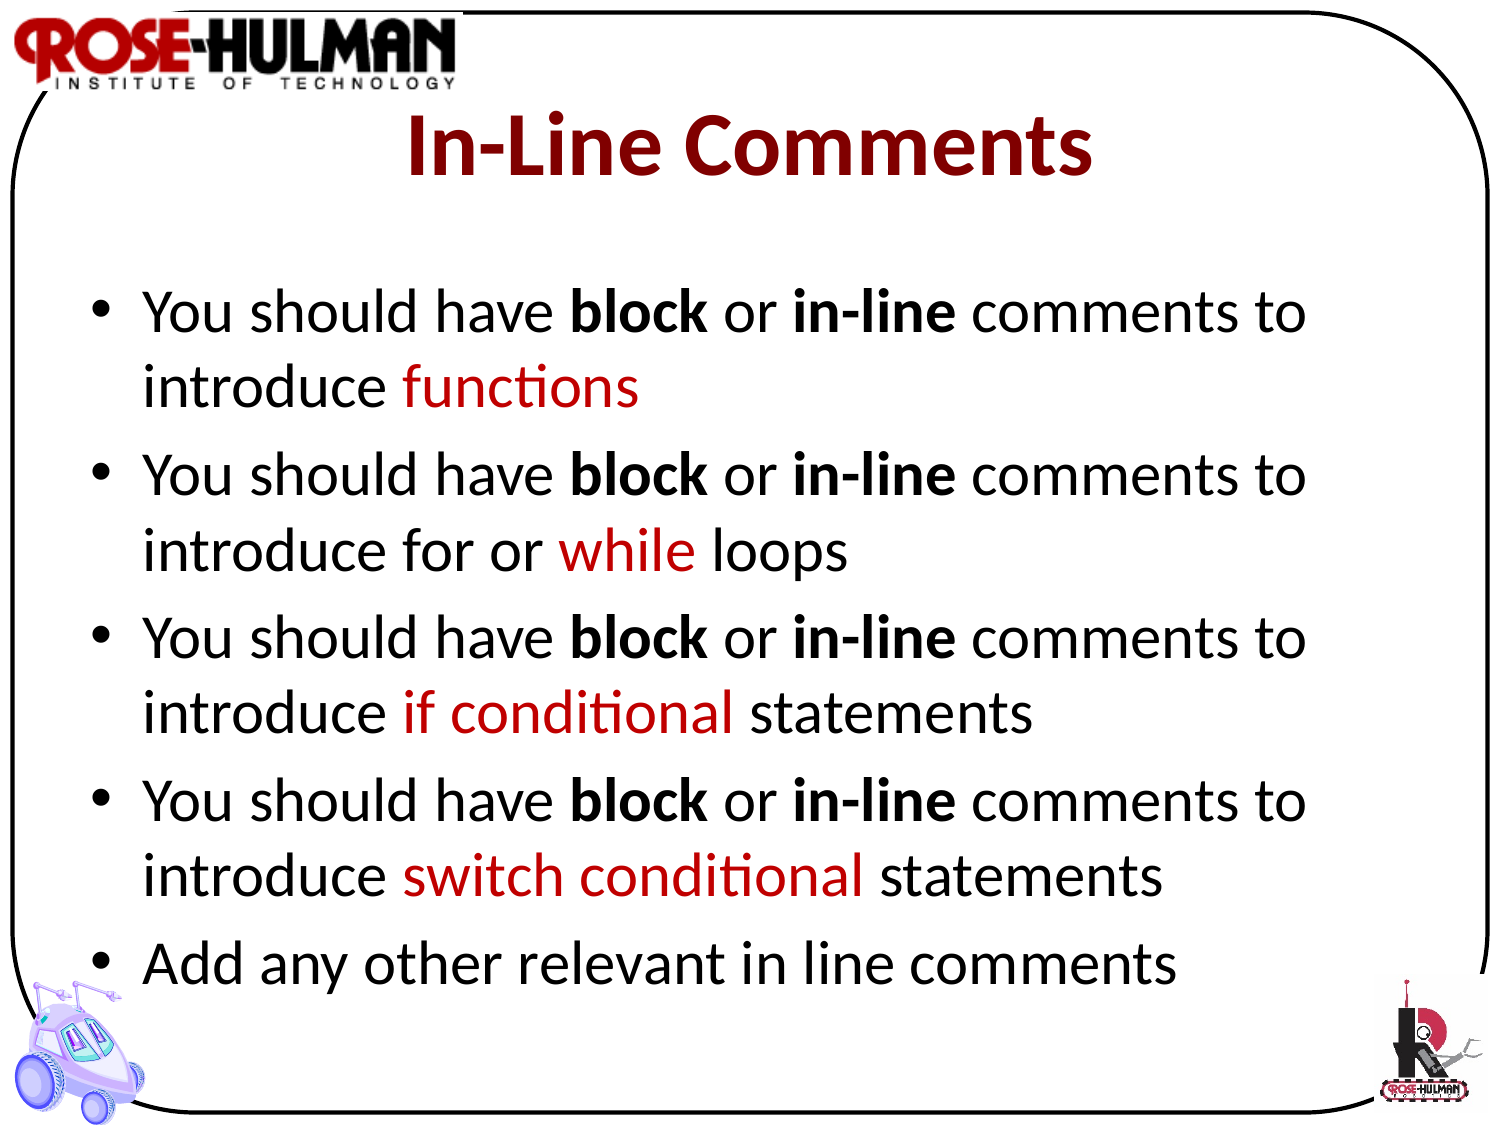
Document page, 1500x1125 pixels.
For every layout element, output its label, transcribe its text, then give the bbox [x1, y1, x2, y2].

picture [10, 12, 463, 91]
list You should have block or in-line comments to introduce functions You should have block or in-line comments to introduce for or while loops You should have block or in-line comments to introduce if conditional statements You should have block or in-line comments to introduce switch conditional statements Add any other relevant in line comments [75, 262, 1425, 1005]
picture [1374, 974, 1488, 1113]
title In-Line Comments [75, 45, 1425, 233]
